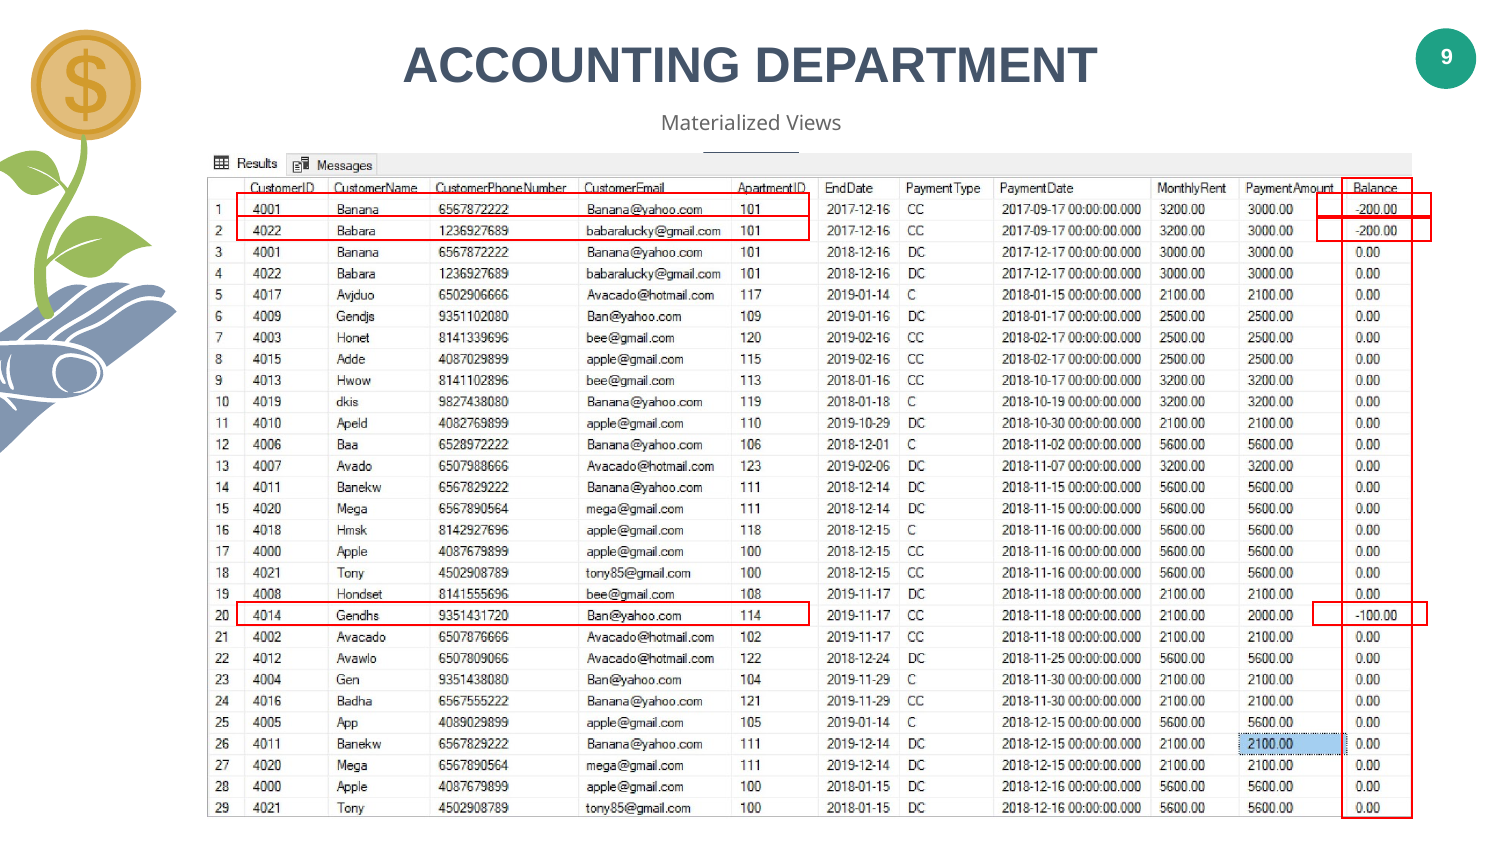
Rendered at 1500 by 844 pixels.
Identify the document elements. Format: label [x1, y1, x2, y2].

text_box [41, 40, 131, 130]
text_box [0, 134, 153, 280]
text_box [65, 48, 107, 122]
text_box [207, 153, 1432, 819]
text_box [322, 29, 1178, 151]
text_box [0, 281, 177, 473]
text_box [36, 35, 136, 135]
text_box [30, 29, 142, 141]
